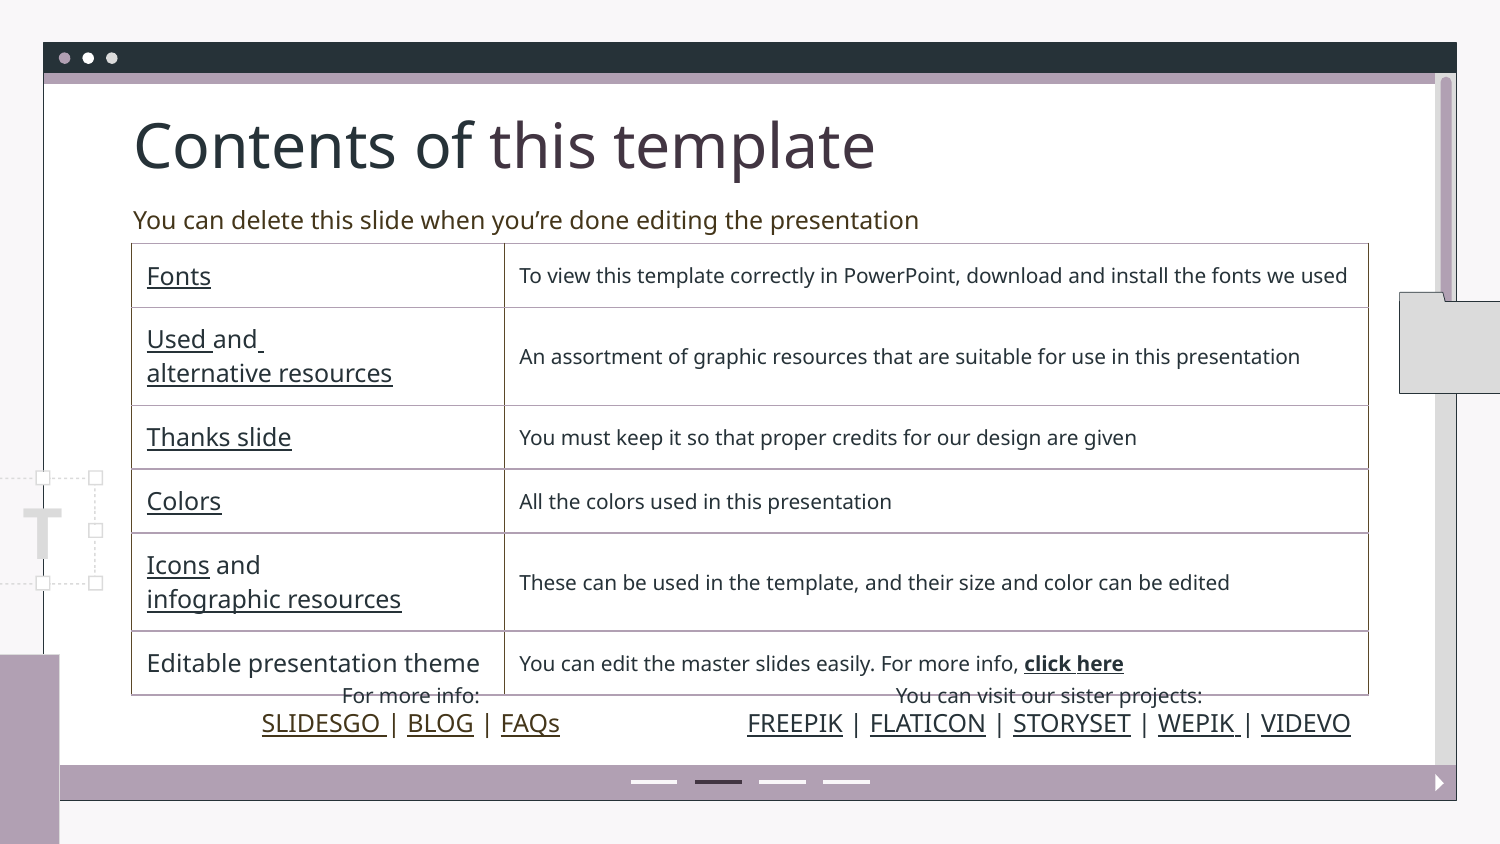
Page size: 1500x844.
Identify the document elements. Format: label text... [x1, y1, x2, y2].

table_header To view this template correctly in PowerPoint, download and install the fonts we used [505, 244, 1368, 307]
table_cell You can edit the master slides easily. For more info, click here [505, 632, 1368, 694]
text_box For more info: SLIDESGO | BLOG | FAQs [118, 667, 703, 757]
title Contents of this template [118, 90, 1382, 185]
table_cell Colors [132, 470, 504, 532]
text_box You can visit our sister projects: FREEPIK | FLATICON | STORYSET | WEPIK | VIDEVO [716, 667, 1382, 757]
list You can delete this slide when you’re done editing the presentation [118, 185, 1382, 226]
table_cell Icons and infographic resources [132, 534, 504, 630]
table_cell You must keep it so that proper credits for our design are given [505, 406, 1368, 468]
table_cell These can be used in the template, and their size and color can be edited [505, 534, 1368, 630]
table_cell Editable presentation theme [132, 632, 504, 667]
table_header Fonts [132, 244, 504, 307]
table_cell Used and alternative resources [132, 308, 504, 405]
table_cell An assortment of graphic resources that are suitable for use in this presentation [505, 308, 1368, 405]
text_box [0, 654, 60, 844]
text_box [630, 779, 871, 785]
table_cell All the colors used in this presentation [505, 470, 1368, 532]
table_cell Thanks slide [132, 406, 504, 468]
